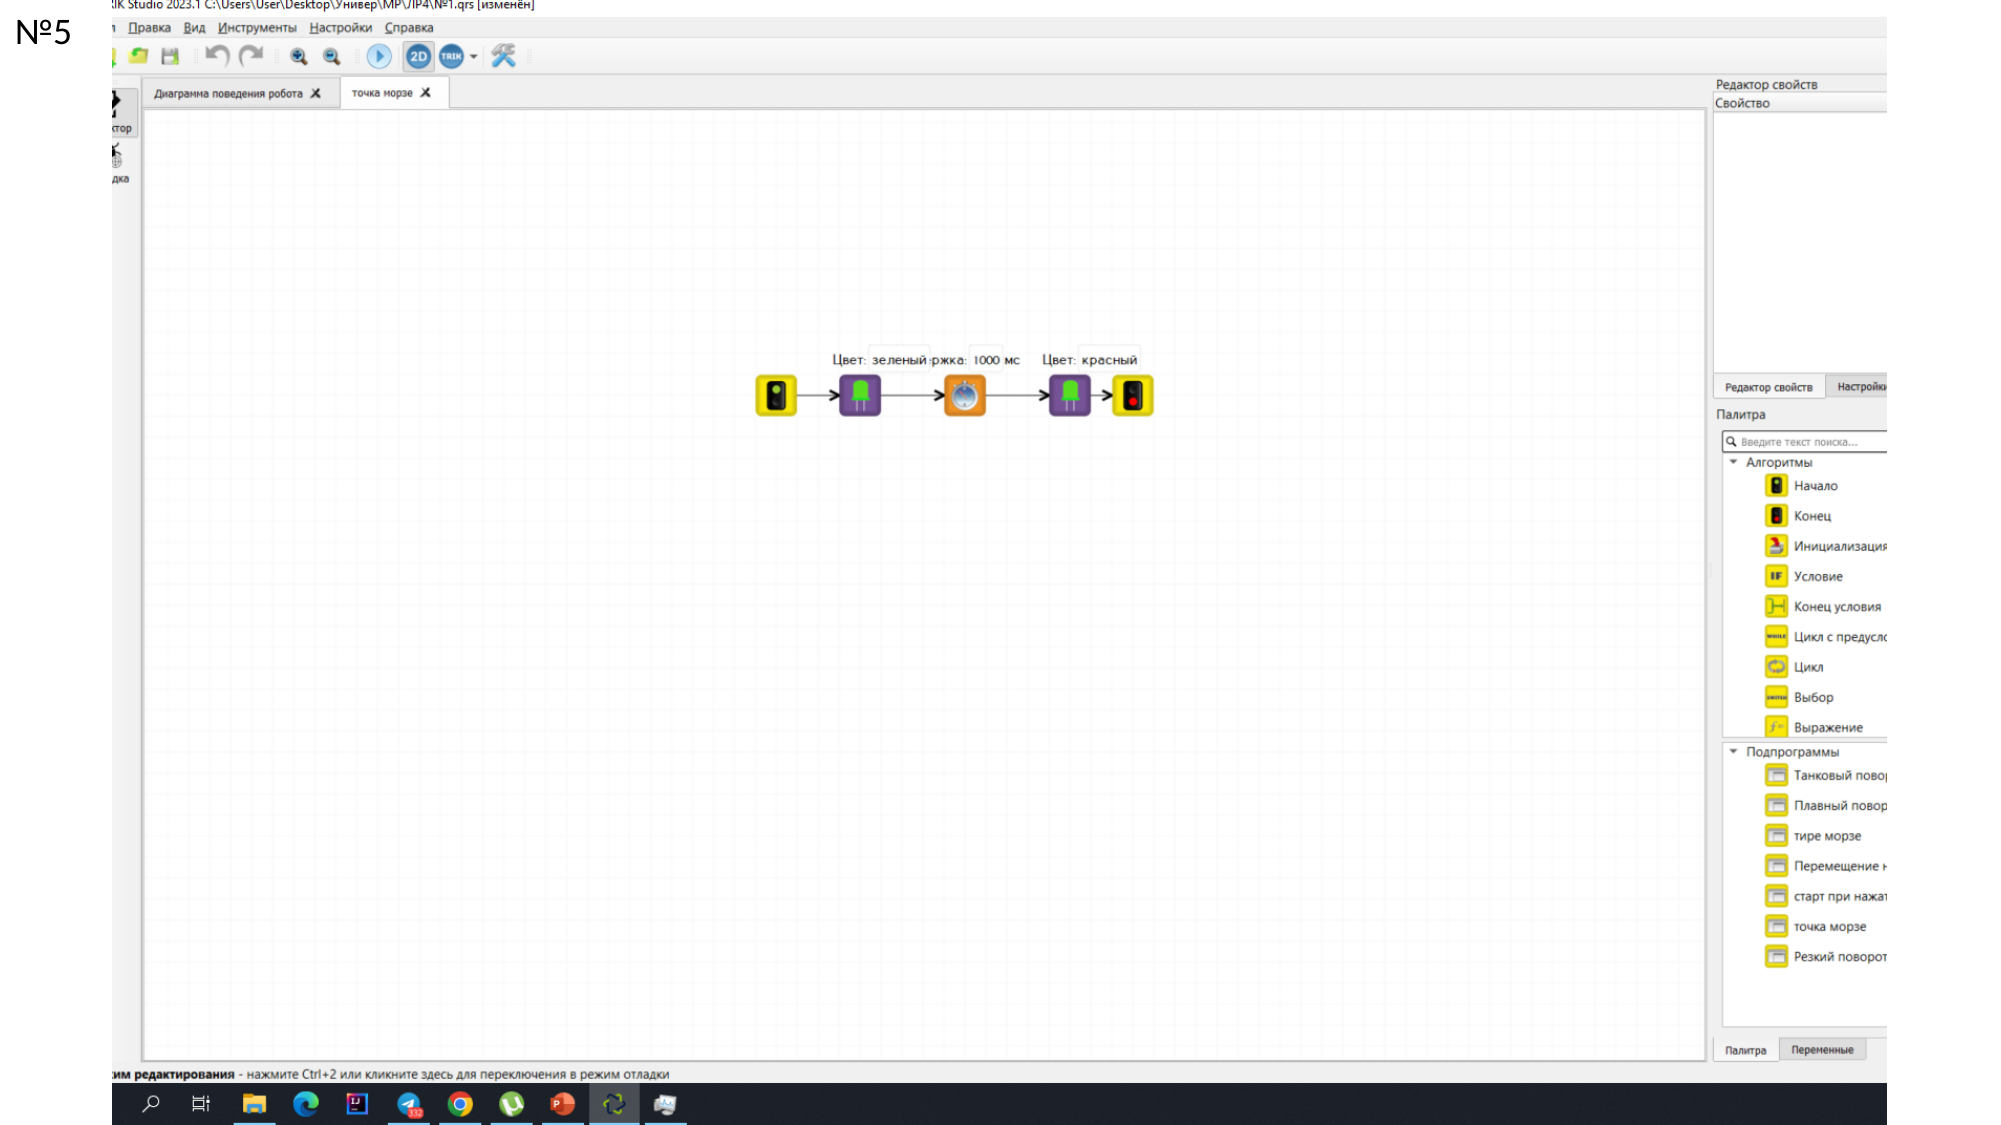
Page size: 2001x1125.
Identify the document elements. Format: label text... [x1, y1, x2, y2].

text_box №5 [0, 0, 112, 60]
picture [112, 0, 1887, 1125]
